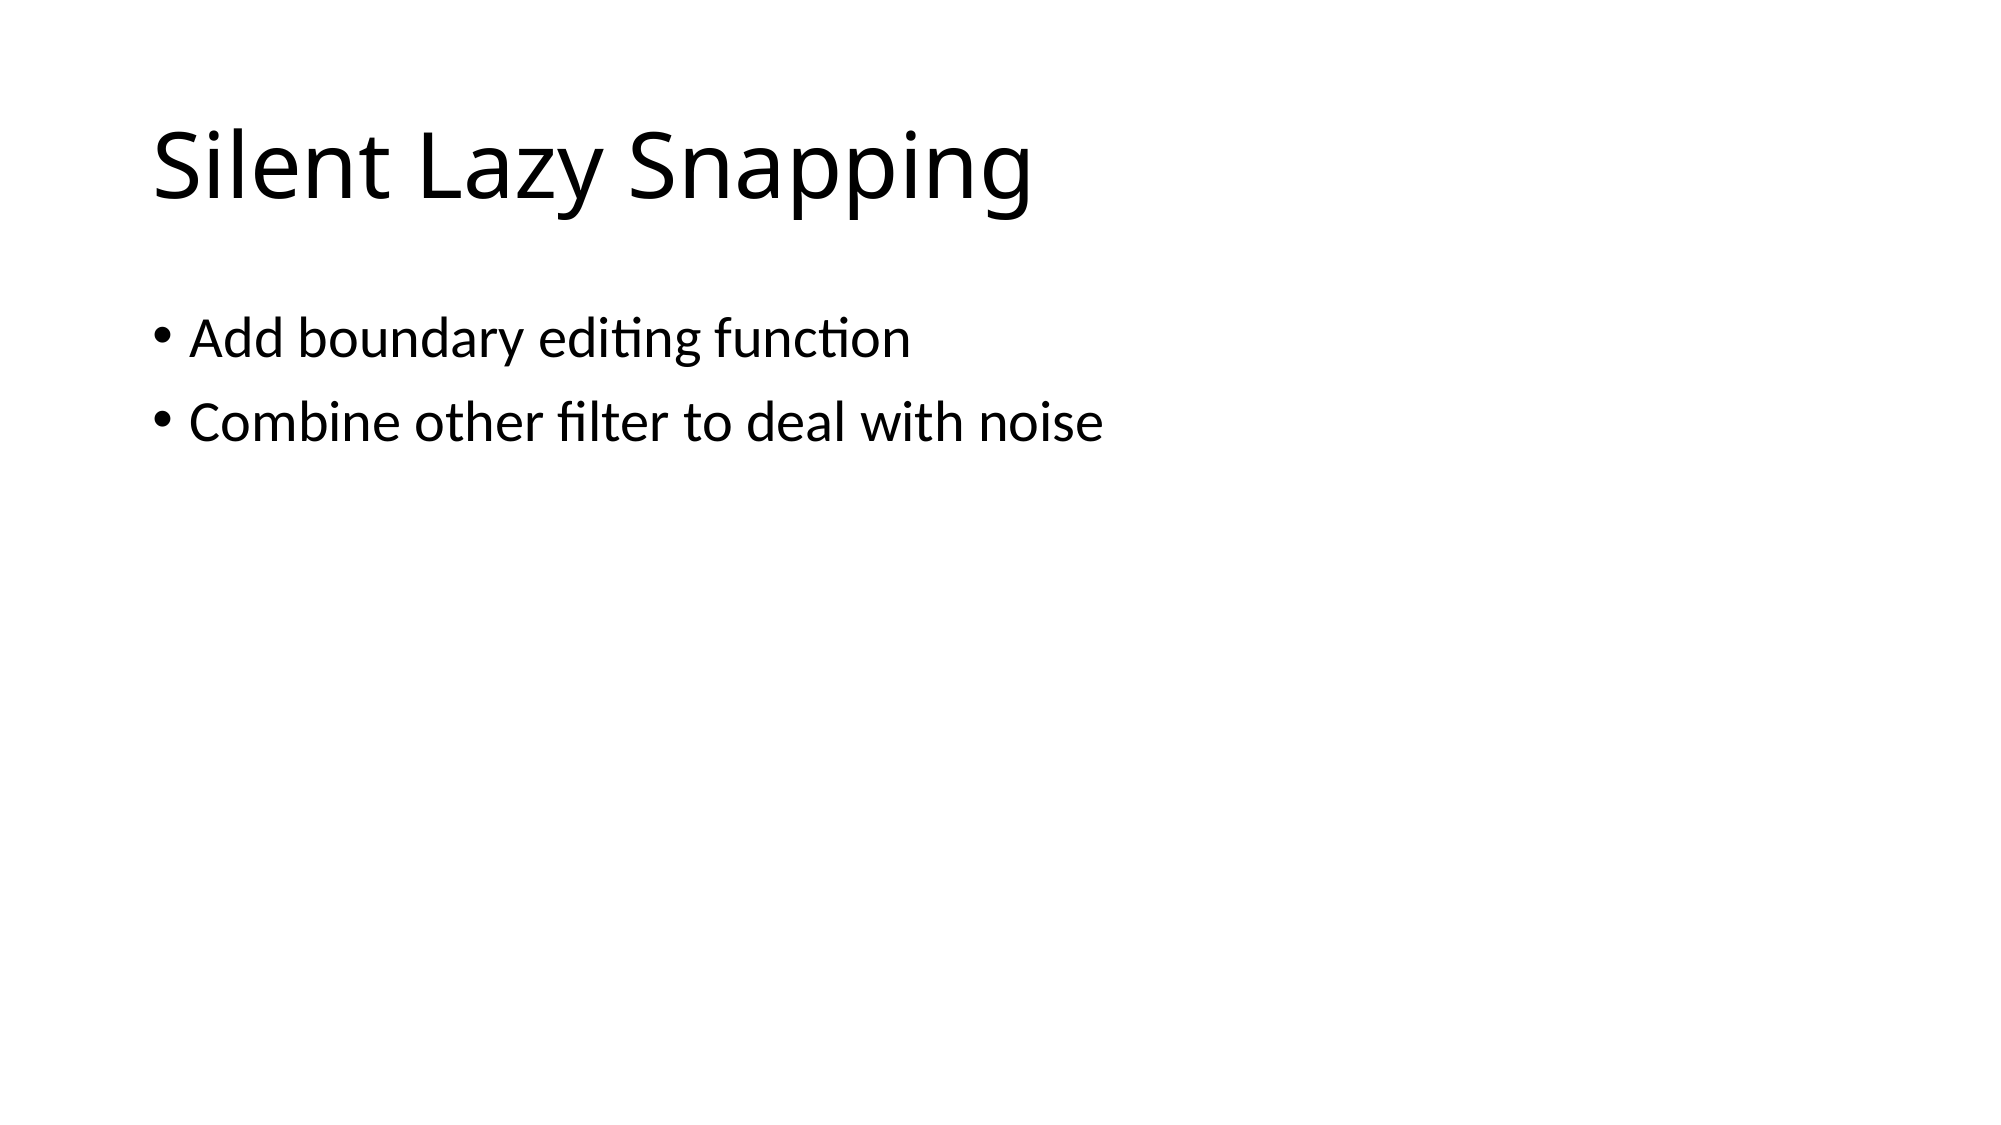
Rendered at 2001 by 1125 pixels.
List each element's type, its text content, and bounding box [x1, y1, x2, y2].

title Silent Lazy Snapping [137, 59, 1863, 278]
list Add boundary editing function Combine other filter to deal with noise [137, 299, 1863, 1014]
